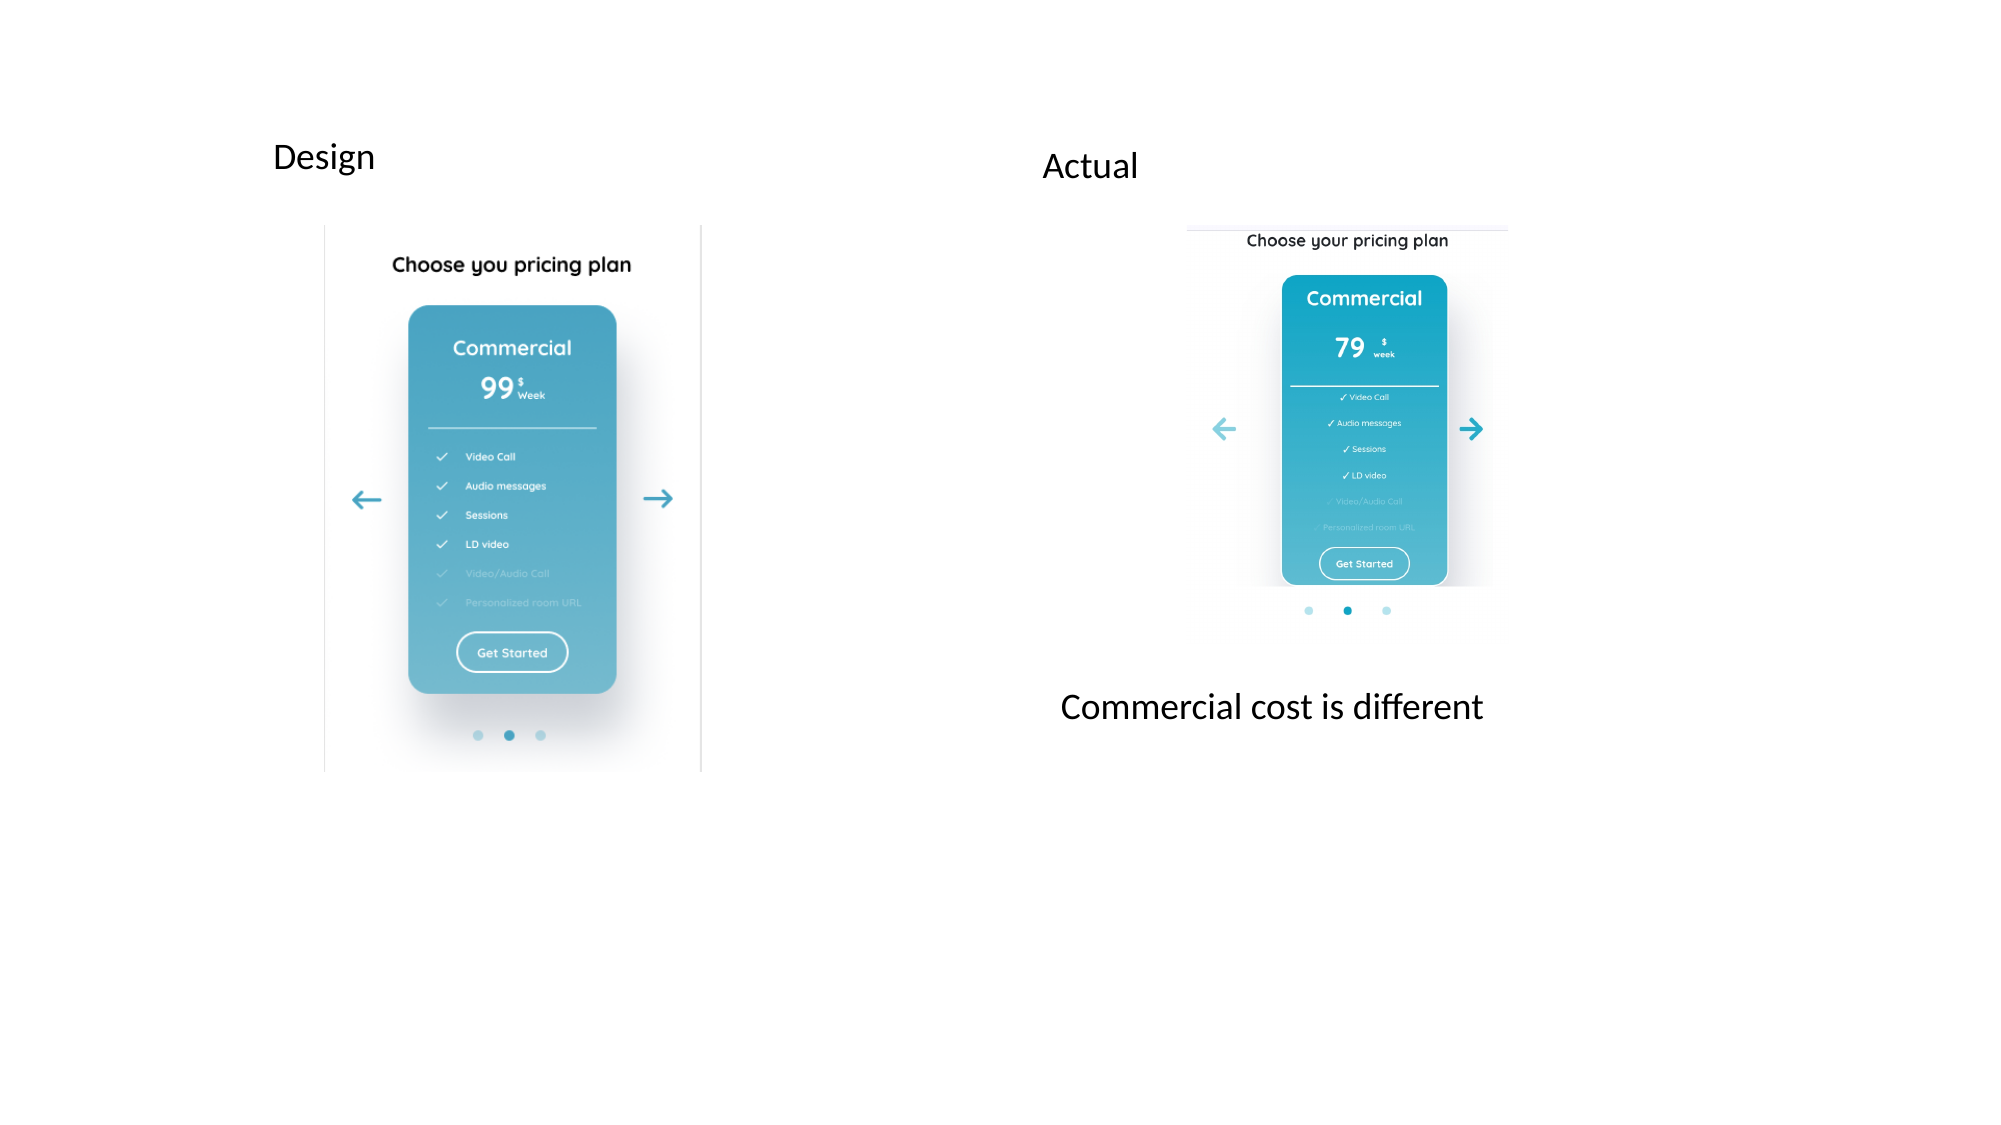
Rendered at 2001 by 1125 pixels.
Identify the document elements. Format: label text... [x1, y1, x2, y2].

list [1186, 225, 1509, 644]
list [324, 225, 702, 772]
text_box Commercial cost is different [1045, 674, 1877, 735]
text_box Design [258, 124, 391, 185]
text_box Actual [1027, 133, 2000, 194]
